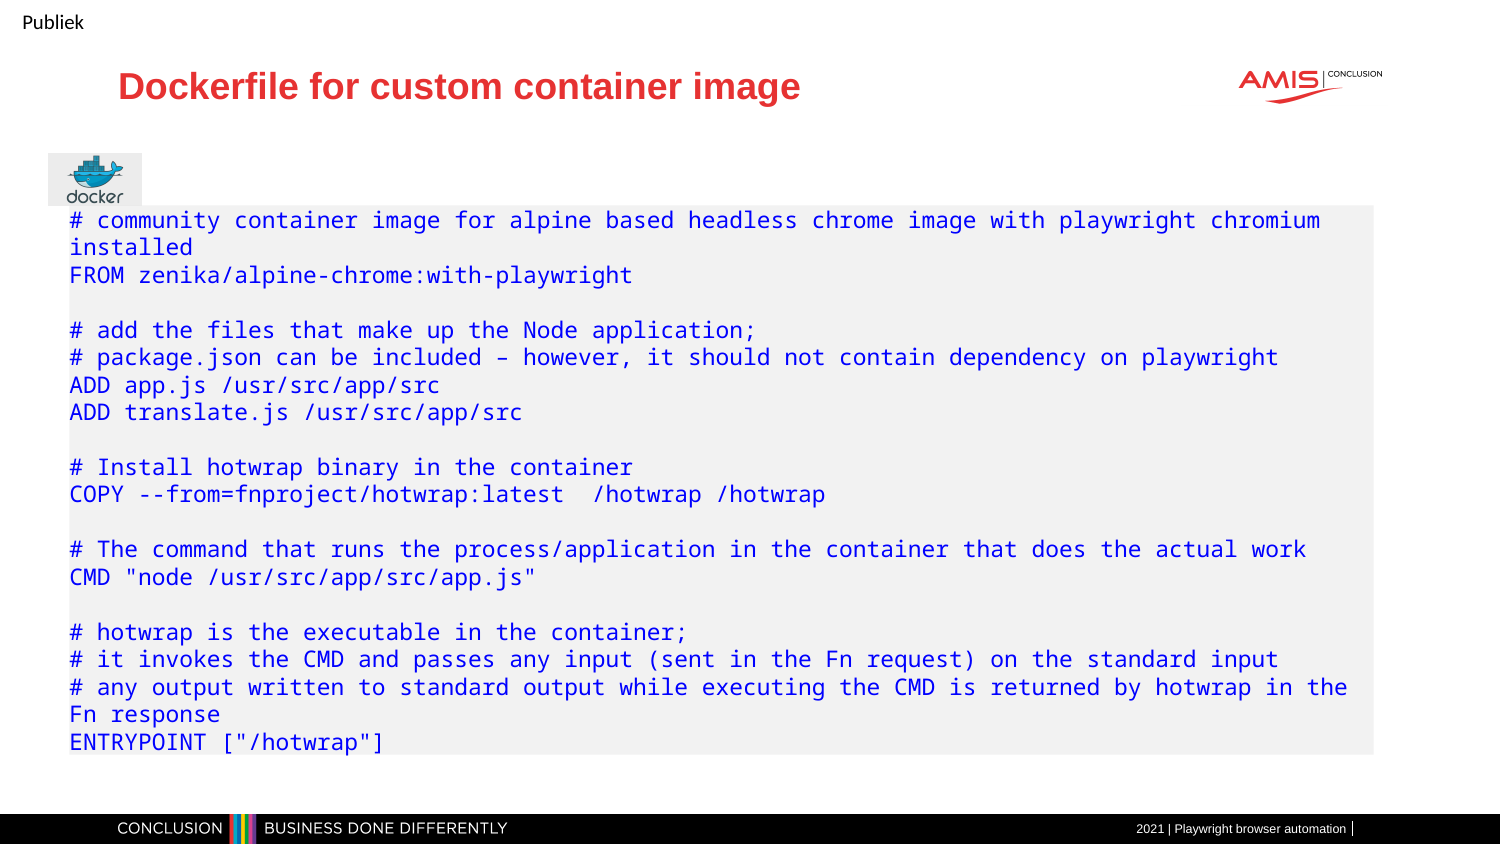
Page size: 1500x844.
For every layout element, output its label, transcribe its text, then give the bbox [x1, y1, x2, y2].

picture [239, 814, 1500, 844]
text_box # community container image for alpine based headless chrome image with playwright chromium installed FROM zenika/alpine-chrome:with-playwright # add the files that make up the Node application; # package.json can be included – however, it should not contain dependency on playwright ADD app.js /usr/src/app/src ADD translate.js /usr/src/app/src # Install hotwrap binary in the container COPY --from=fnproject/hotwrap:latest /hotwrap /hotwrap # The command that runs the process/application in the container that does the actual work CMD "node /usr/src/app/src/app.js" # hotwrap is the executable in the container; # it invokes the CMD and passes any input (sent in the Fn request) on the standard input # any output written to standard output while executing the CMD is returned by hotwrap in the Fn response ENTRYPOINT ["/hotwrap"] [69, 205, 1374, 755]
footer 2021 | Playwright browser automation [814, 820, 1347, 839]
picture [48, 153, 142, 206]
picture [0, 814, 236, 844]
title Dockerfile for custom container image [118, 47, 1205, 130]
picture [1205, 59, 1388, 106]
